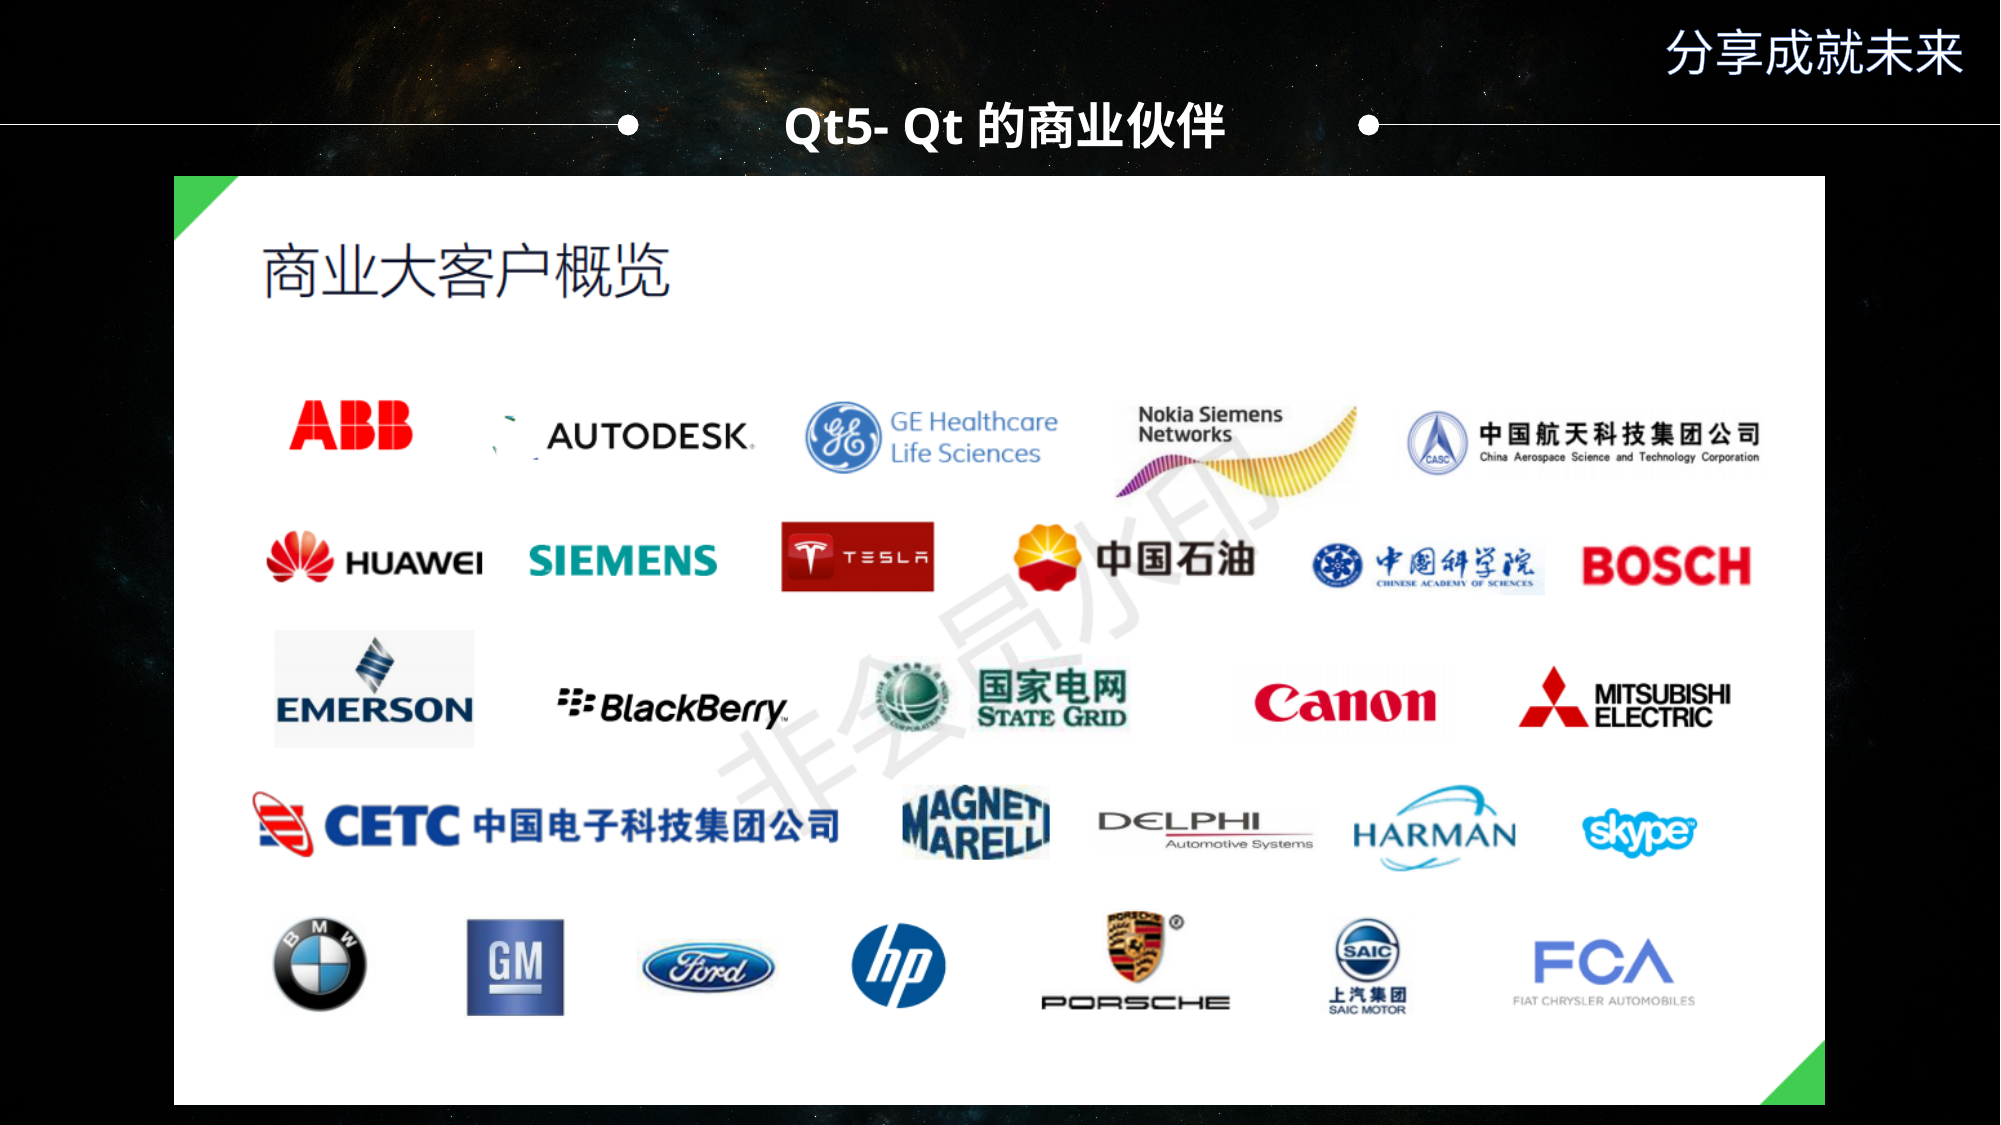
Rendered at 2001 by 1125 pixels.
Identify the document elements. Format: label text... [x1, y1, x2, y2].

text_box Qt5- Qt的商业伙伴 [768, 87, 1276, 162]
text_box 分享成就未来 [1649, 13, 1980, 89]
picture [0, 0, 2000, 1125]
